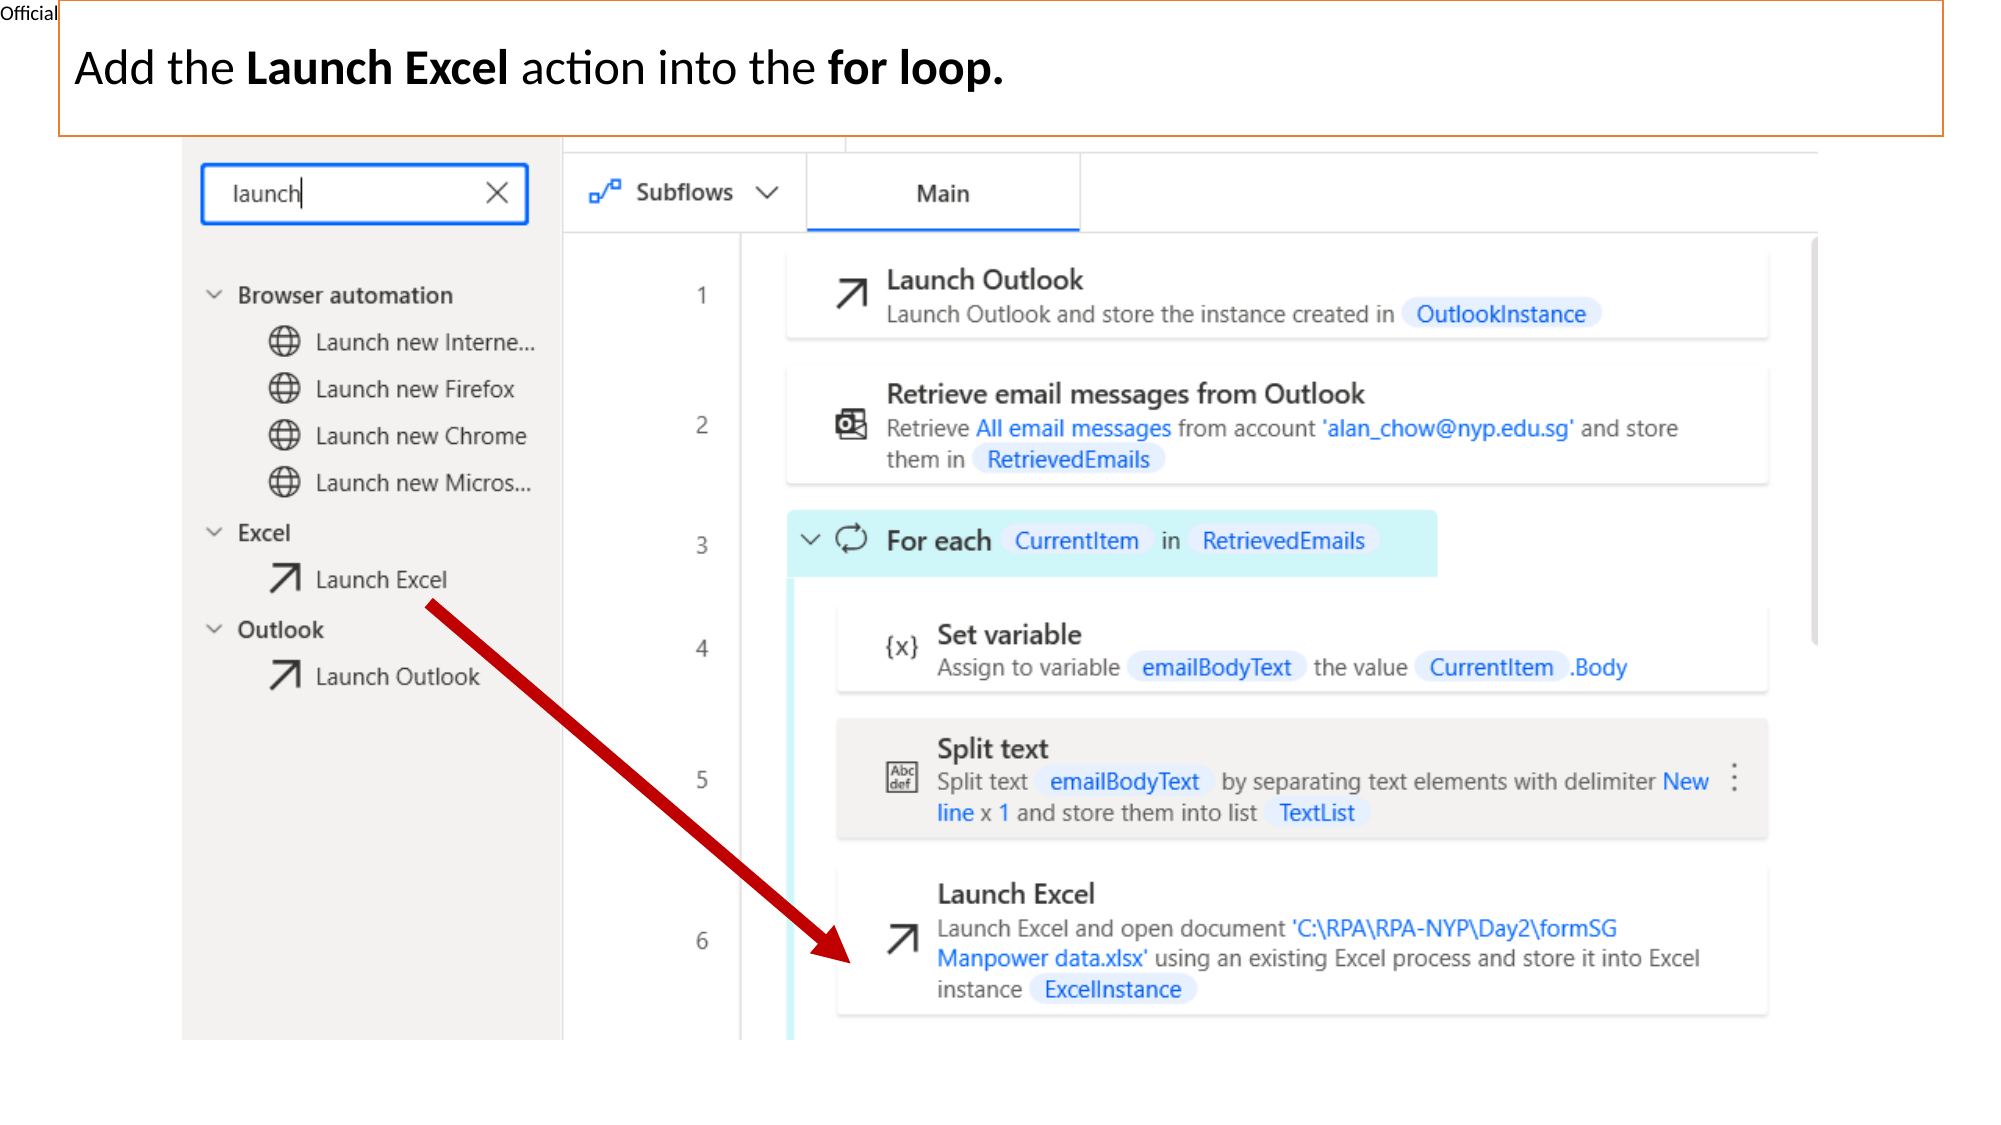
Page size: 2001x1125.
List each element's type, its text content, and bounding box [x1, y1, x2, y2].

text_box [428, 602, 851, 964]
picture [182, 85, 1818, 1040]
title Add the Launch Excel action into the for loop. [58, 0, 1944, 137]
